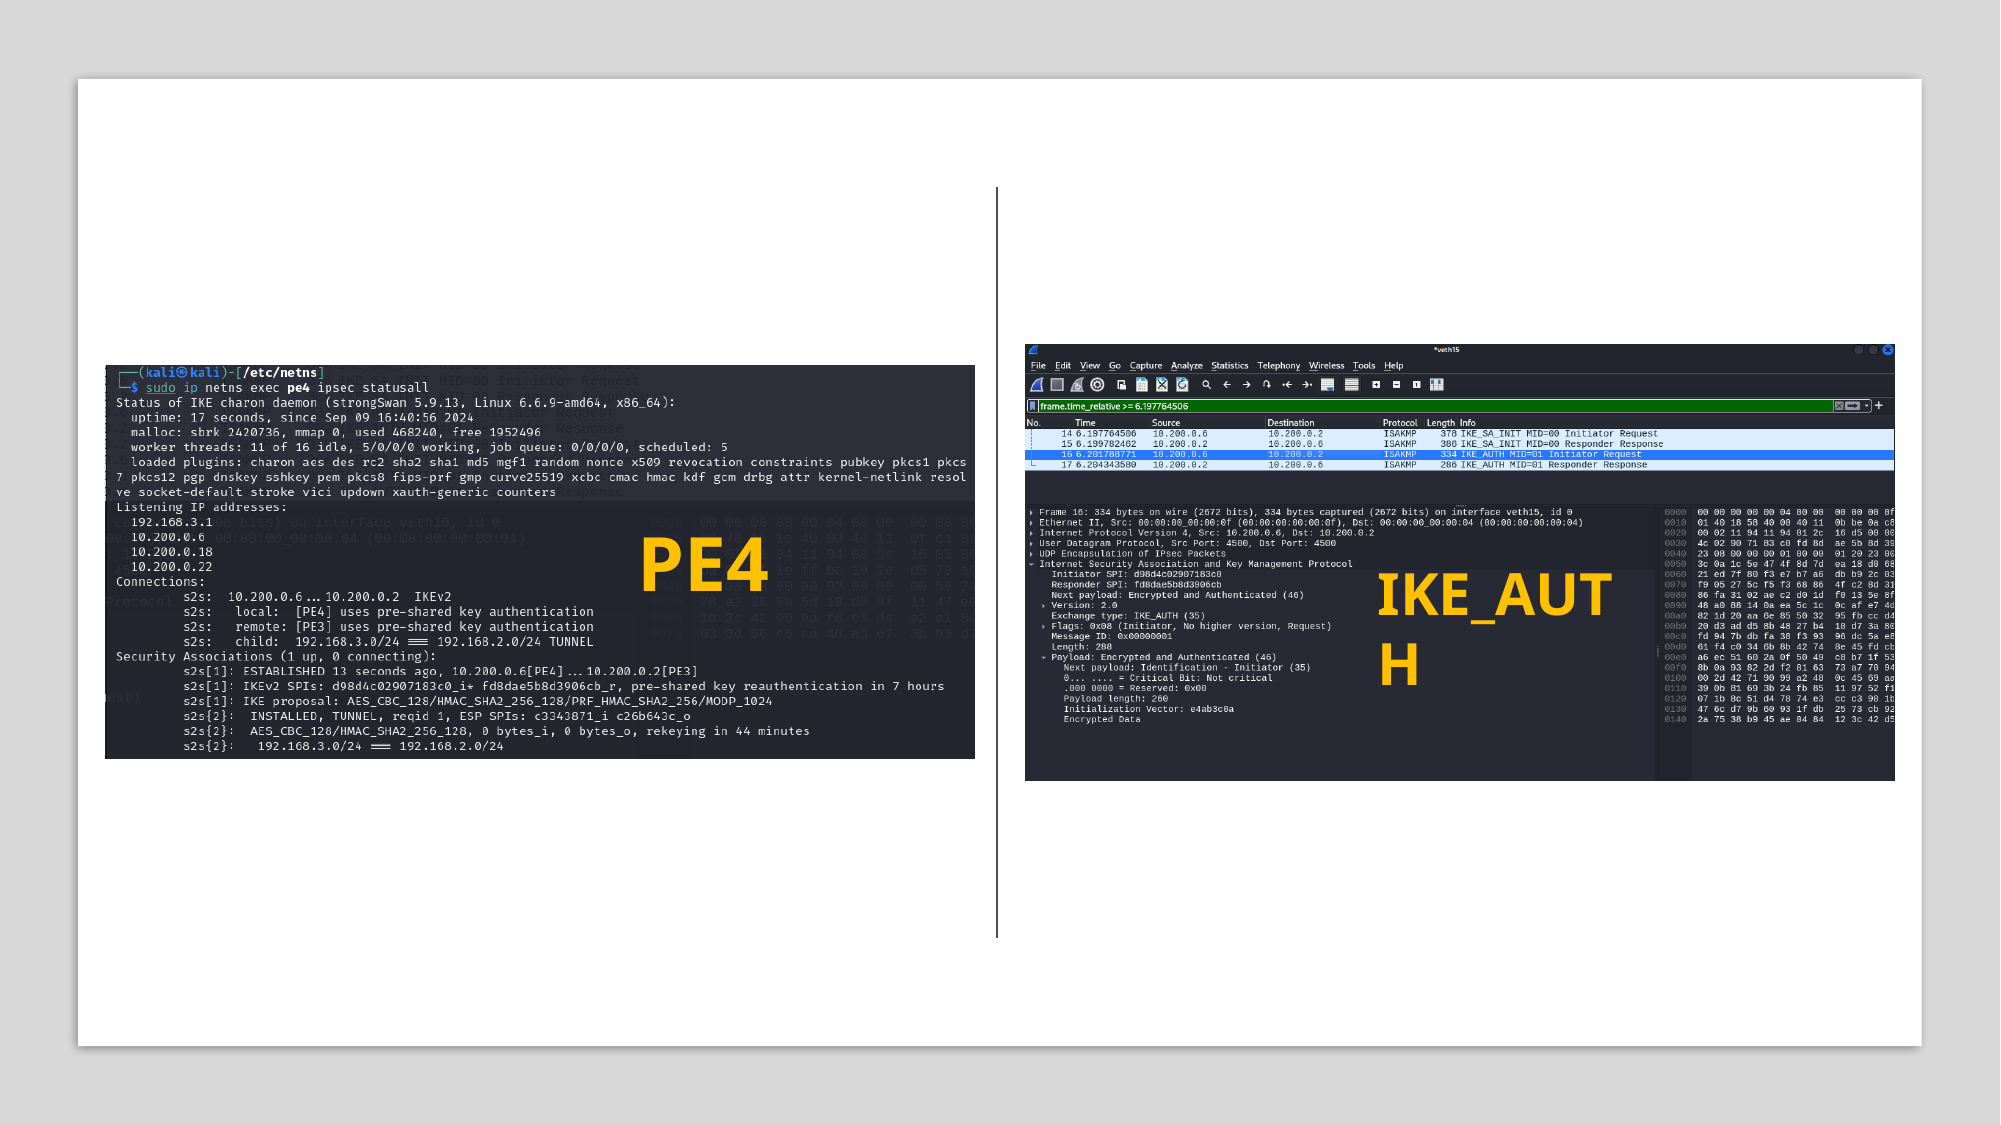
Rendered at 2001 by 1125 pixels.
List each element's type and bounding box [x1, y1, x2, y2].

picture [104, 365, 975, 760]
picture [1025, 343, 1895, 782]
text_box [0, 0, 2000, 1125]
text_box [77, 77, 1923, 1048]
